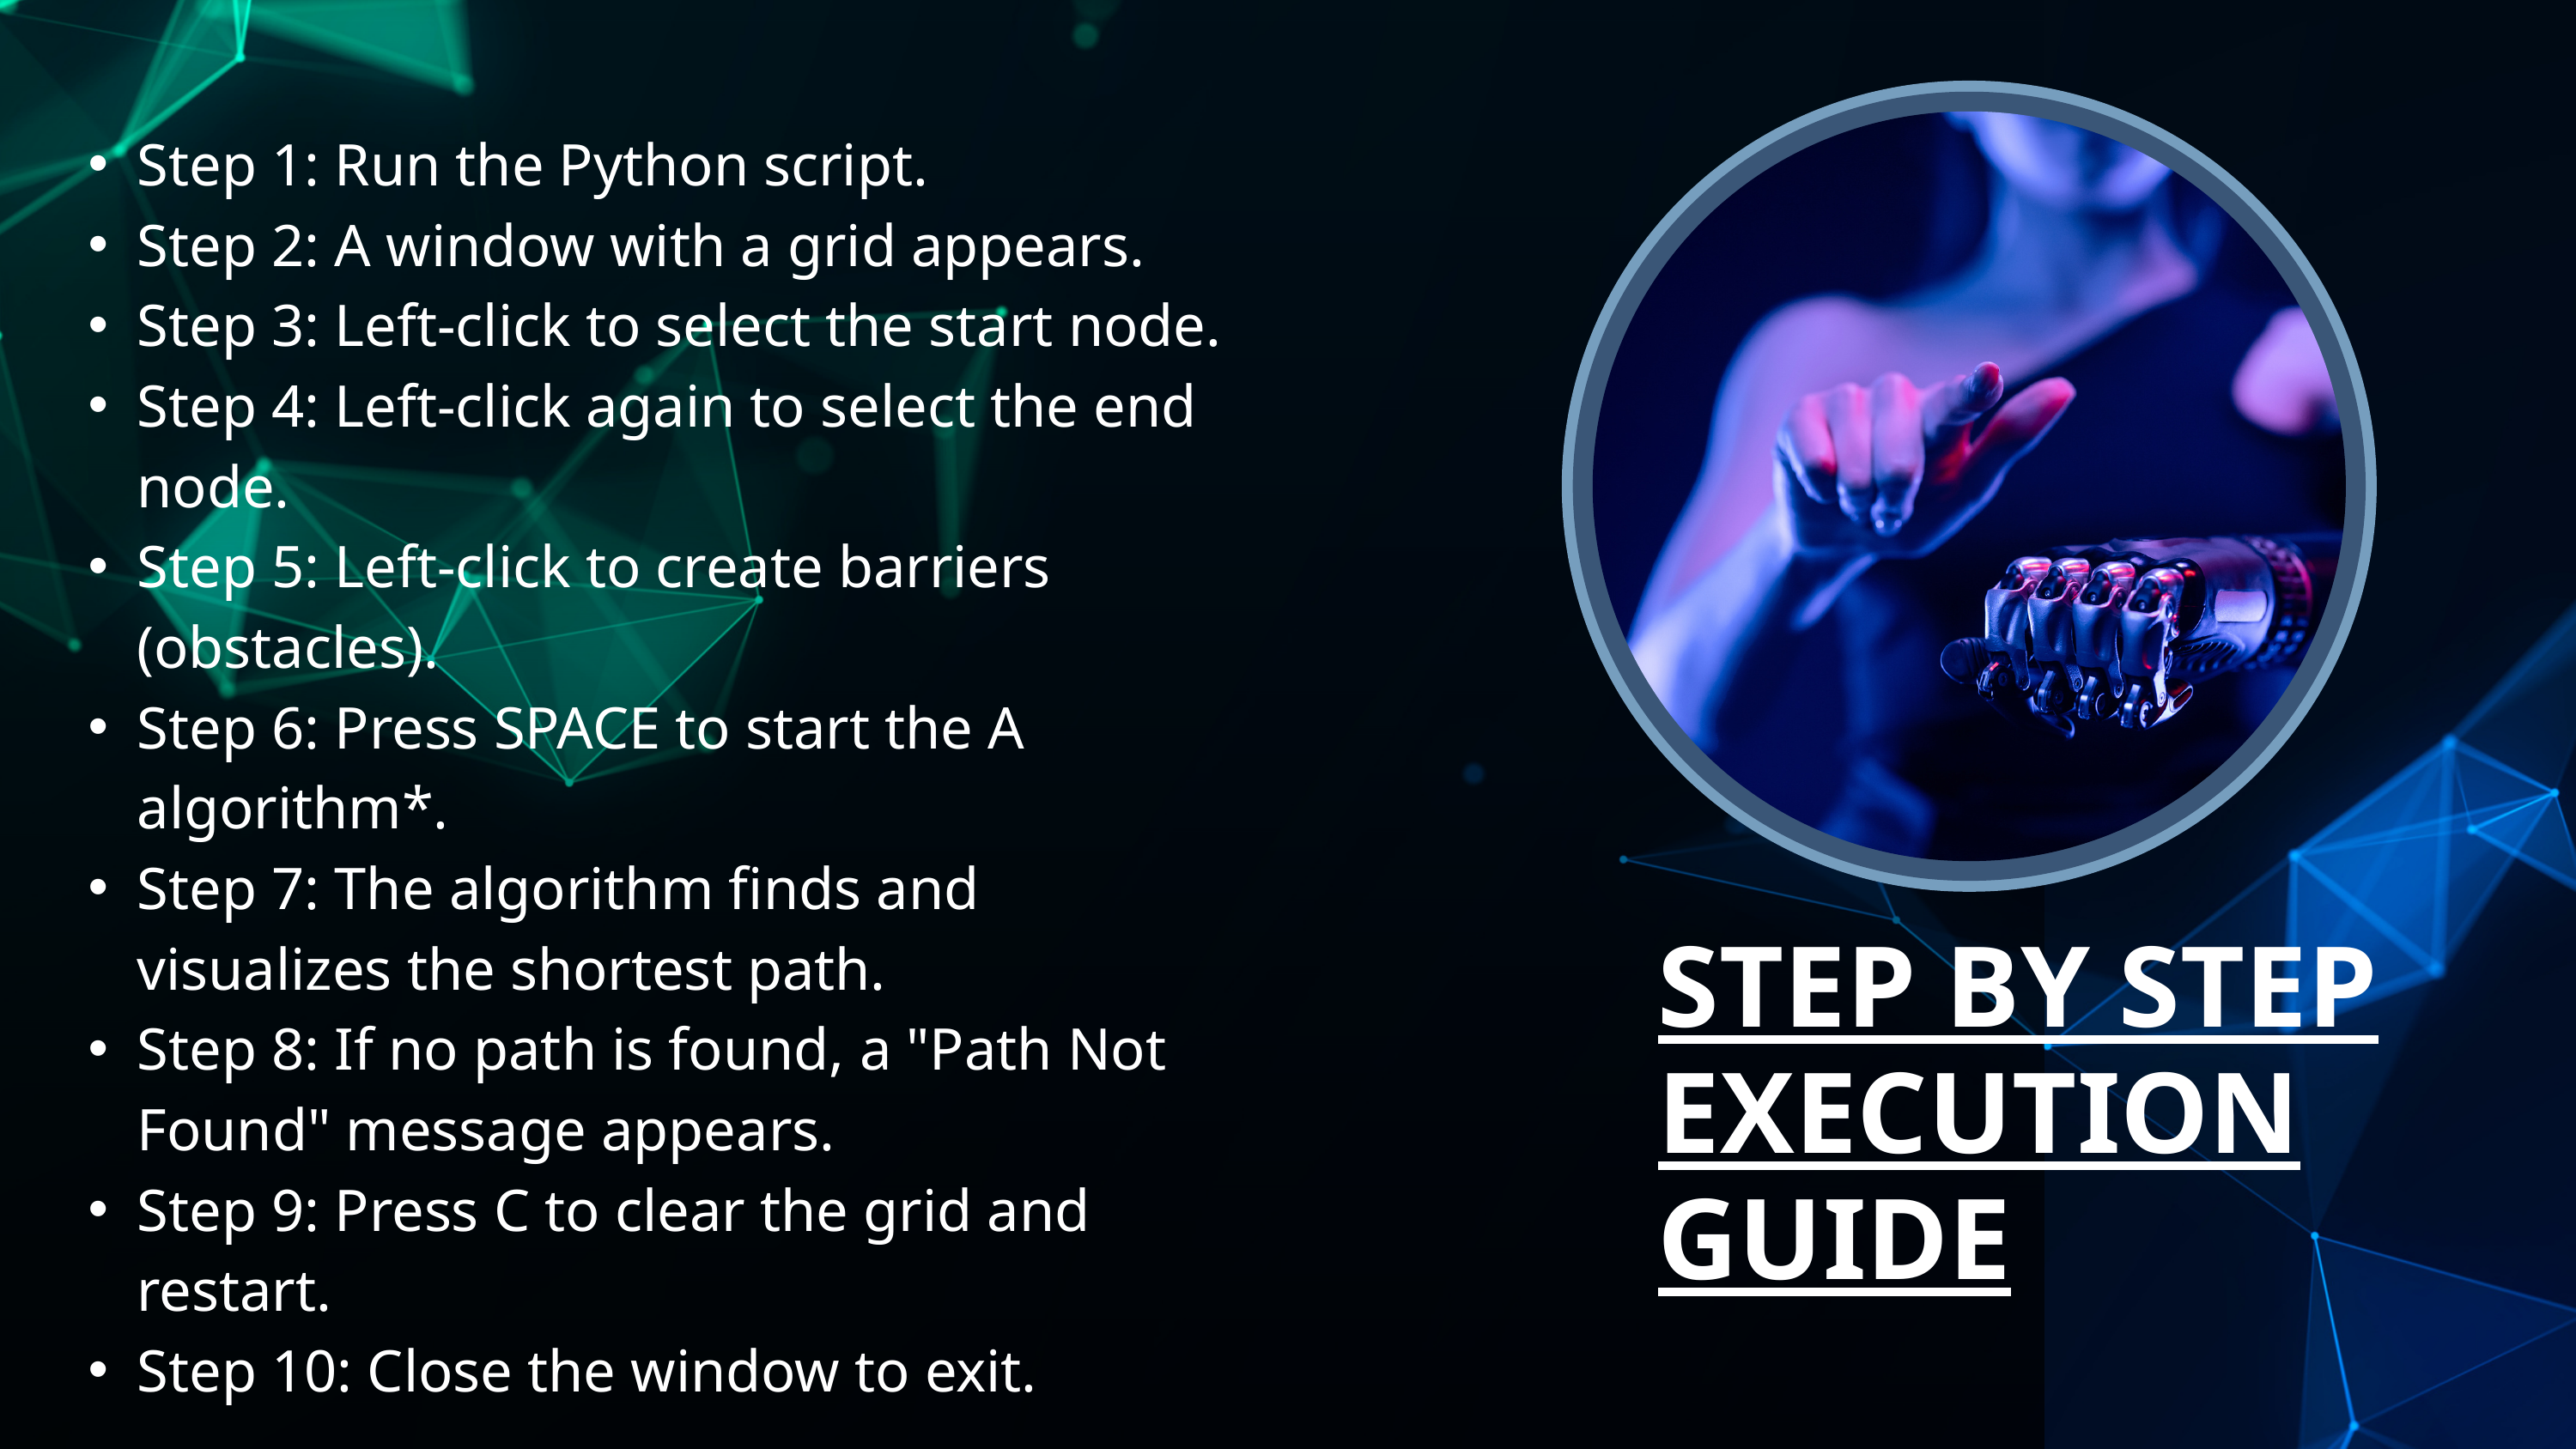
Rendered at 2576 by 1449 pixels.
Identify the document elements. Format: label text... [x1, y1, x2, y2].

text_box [1563, 80, 2375, 893]
text_box STEP BY STEP EXECUTION GUIDE [1657, 924, 2525, 1302]
text_box [2044, 0, 2576, 1449]
text_box [0, 0, 2044, 1449]
text_box Step 1: Run the Python script. Step 2: A window with a grid appears. Step 3: Left-click to select the start node. Step 4: Left-click again to select the end node. Step 5: Left-click to create barriers (obstacles). Step 6: Press SPACE to start the A algorithm*. Step 7: The algorithm finds and visualizes the shortest path. Step 8: If no path is found, a "Path Not Found" message appears. Step 9: Press C to clear the grid and restart. Step 10: Close the window to exit. [39, 117, 1246, 1449]
